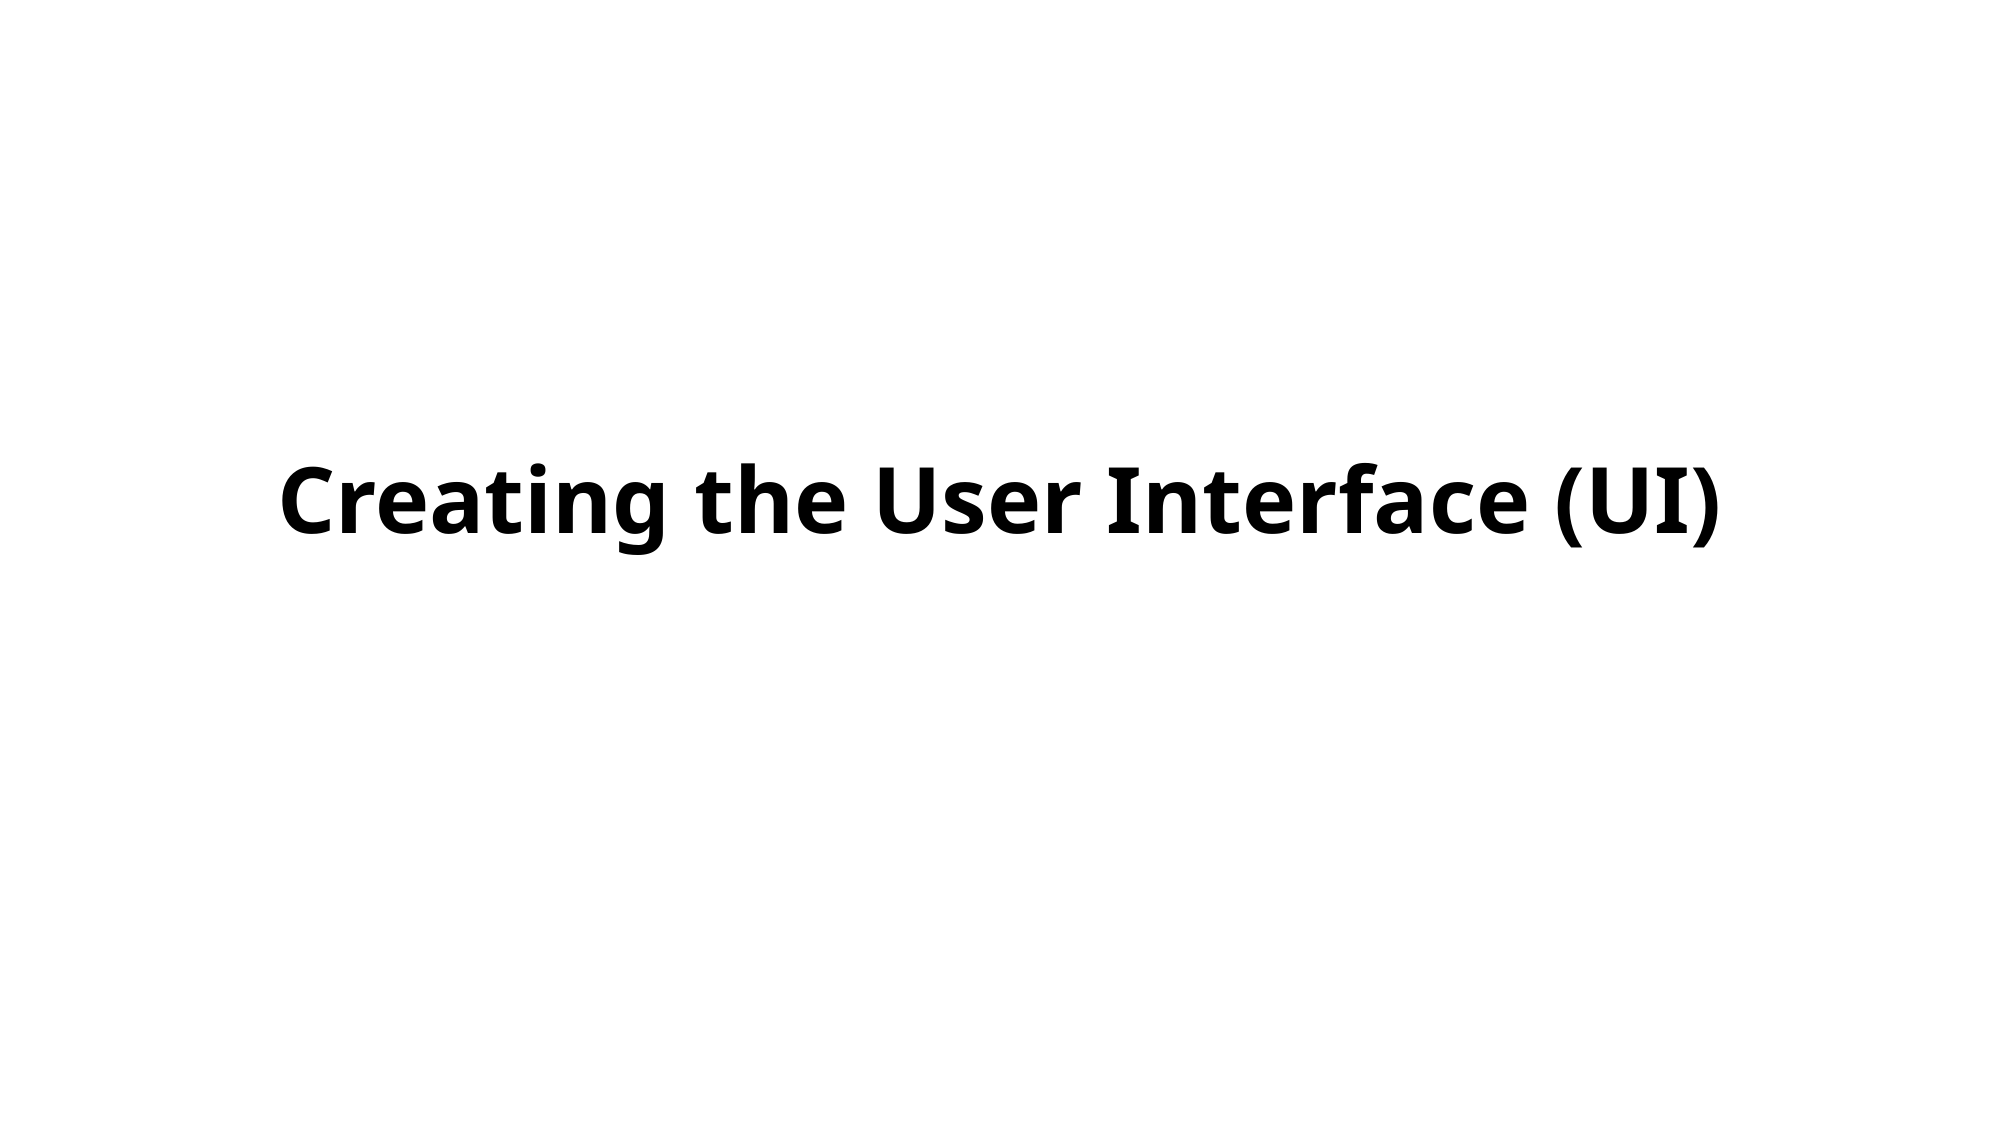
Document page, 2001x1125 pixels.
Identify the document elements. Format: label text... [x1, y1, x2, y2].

title Creating the User Interface (UI) [0, 394, 2000, 613]
